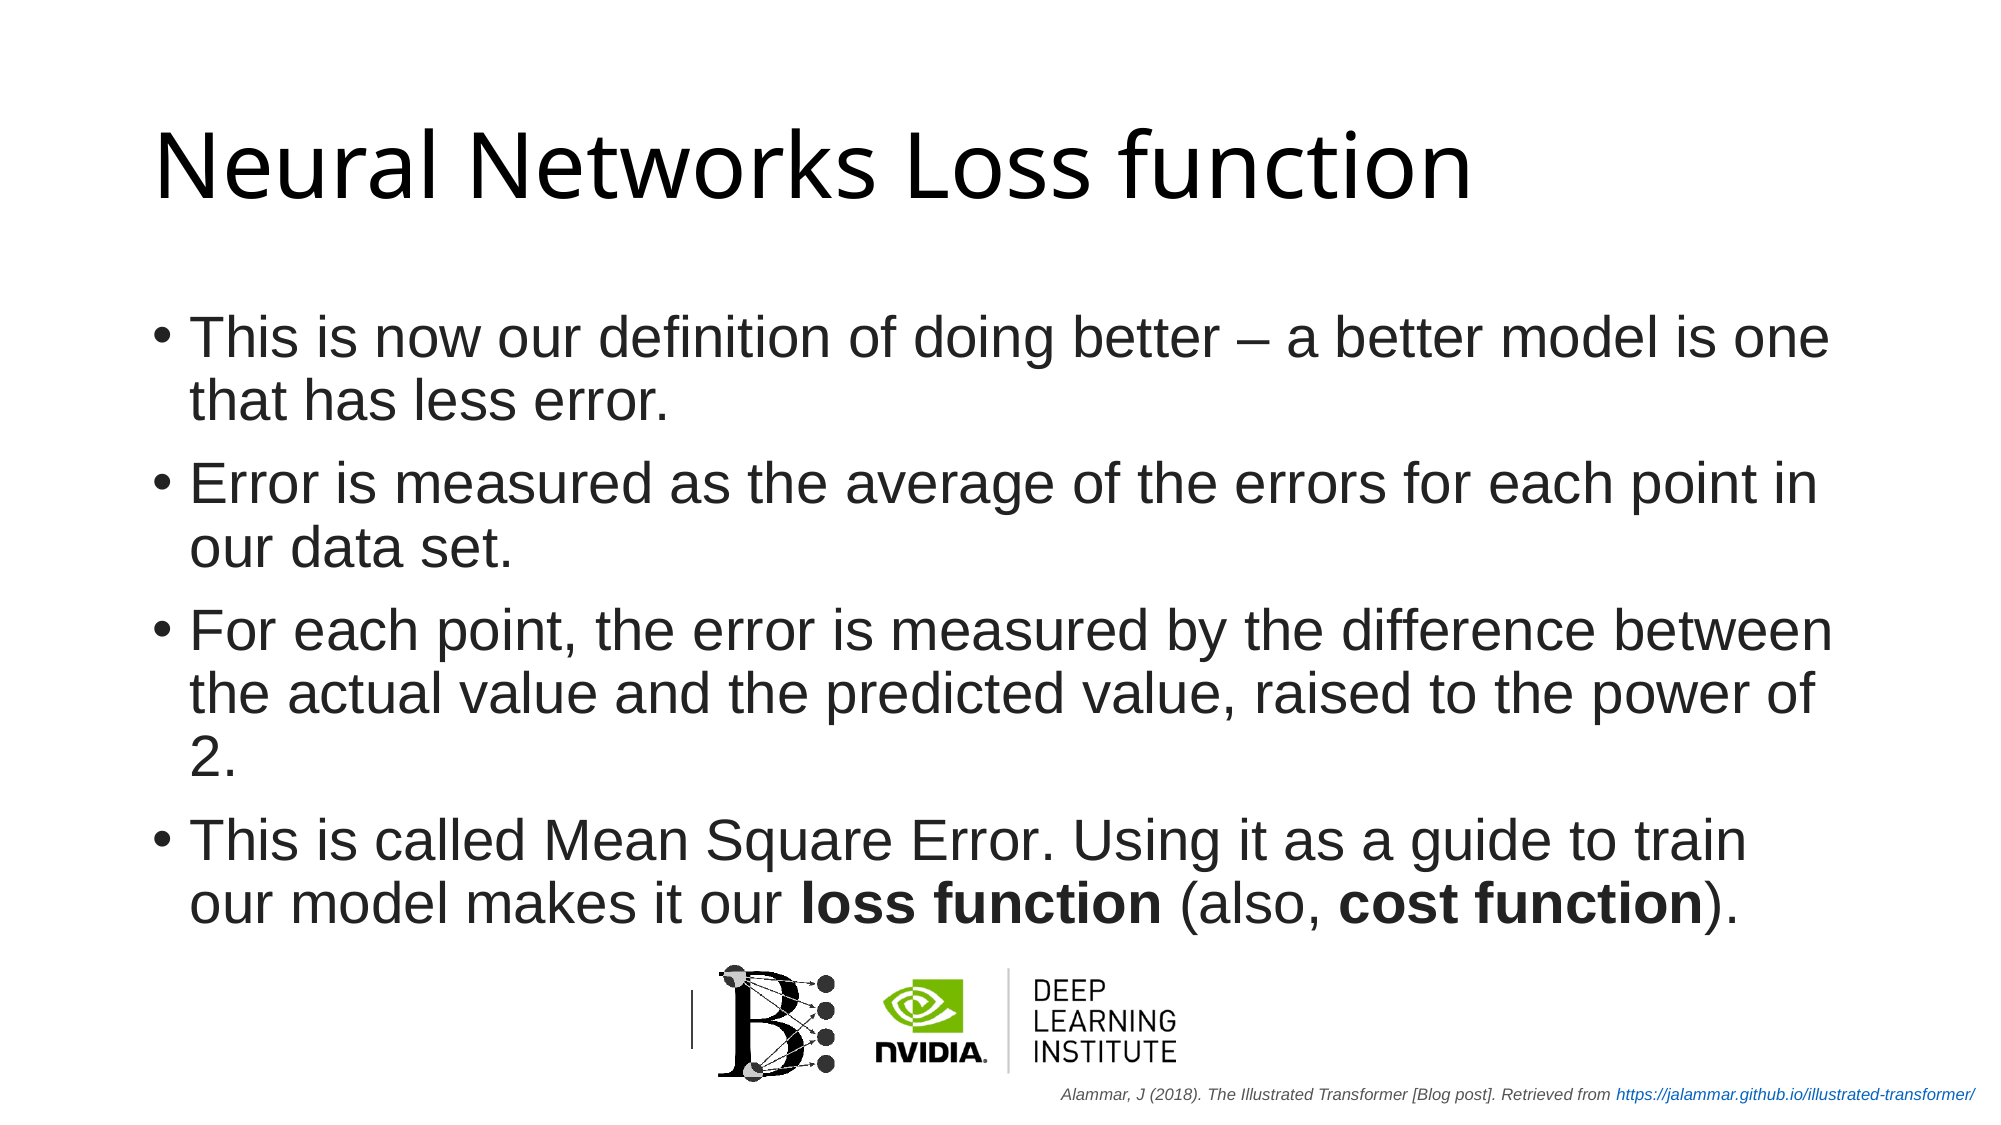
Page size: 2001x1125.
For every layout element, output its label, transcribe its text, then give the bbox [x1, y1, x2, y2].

title Neural Networks Loss function [137, 59, 1863, 278]
picture [862, 950, 1189, 1095]
list This is now our definition of doing better – a better model is one that has less error. Error is measured as the average of the errors for each point in our data set. For each point, the error is measured by the difference between the actual value and the predicted value, raised to the power of 2. This is called Mean Square Error. Using it as a guide to train our model makes it our loss function (also, cost function). [137, 299, 1863, 1014]
text_box Alammar, J (2018). The Illustrated Transformer [Blog post]. Retrieved from https://jalammar.github.io/illustrated-transformer/ [1046, 1076, 2000, 1112]
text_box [691, 950, 850, 1095]
